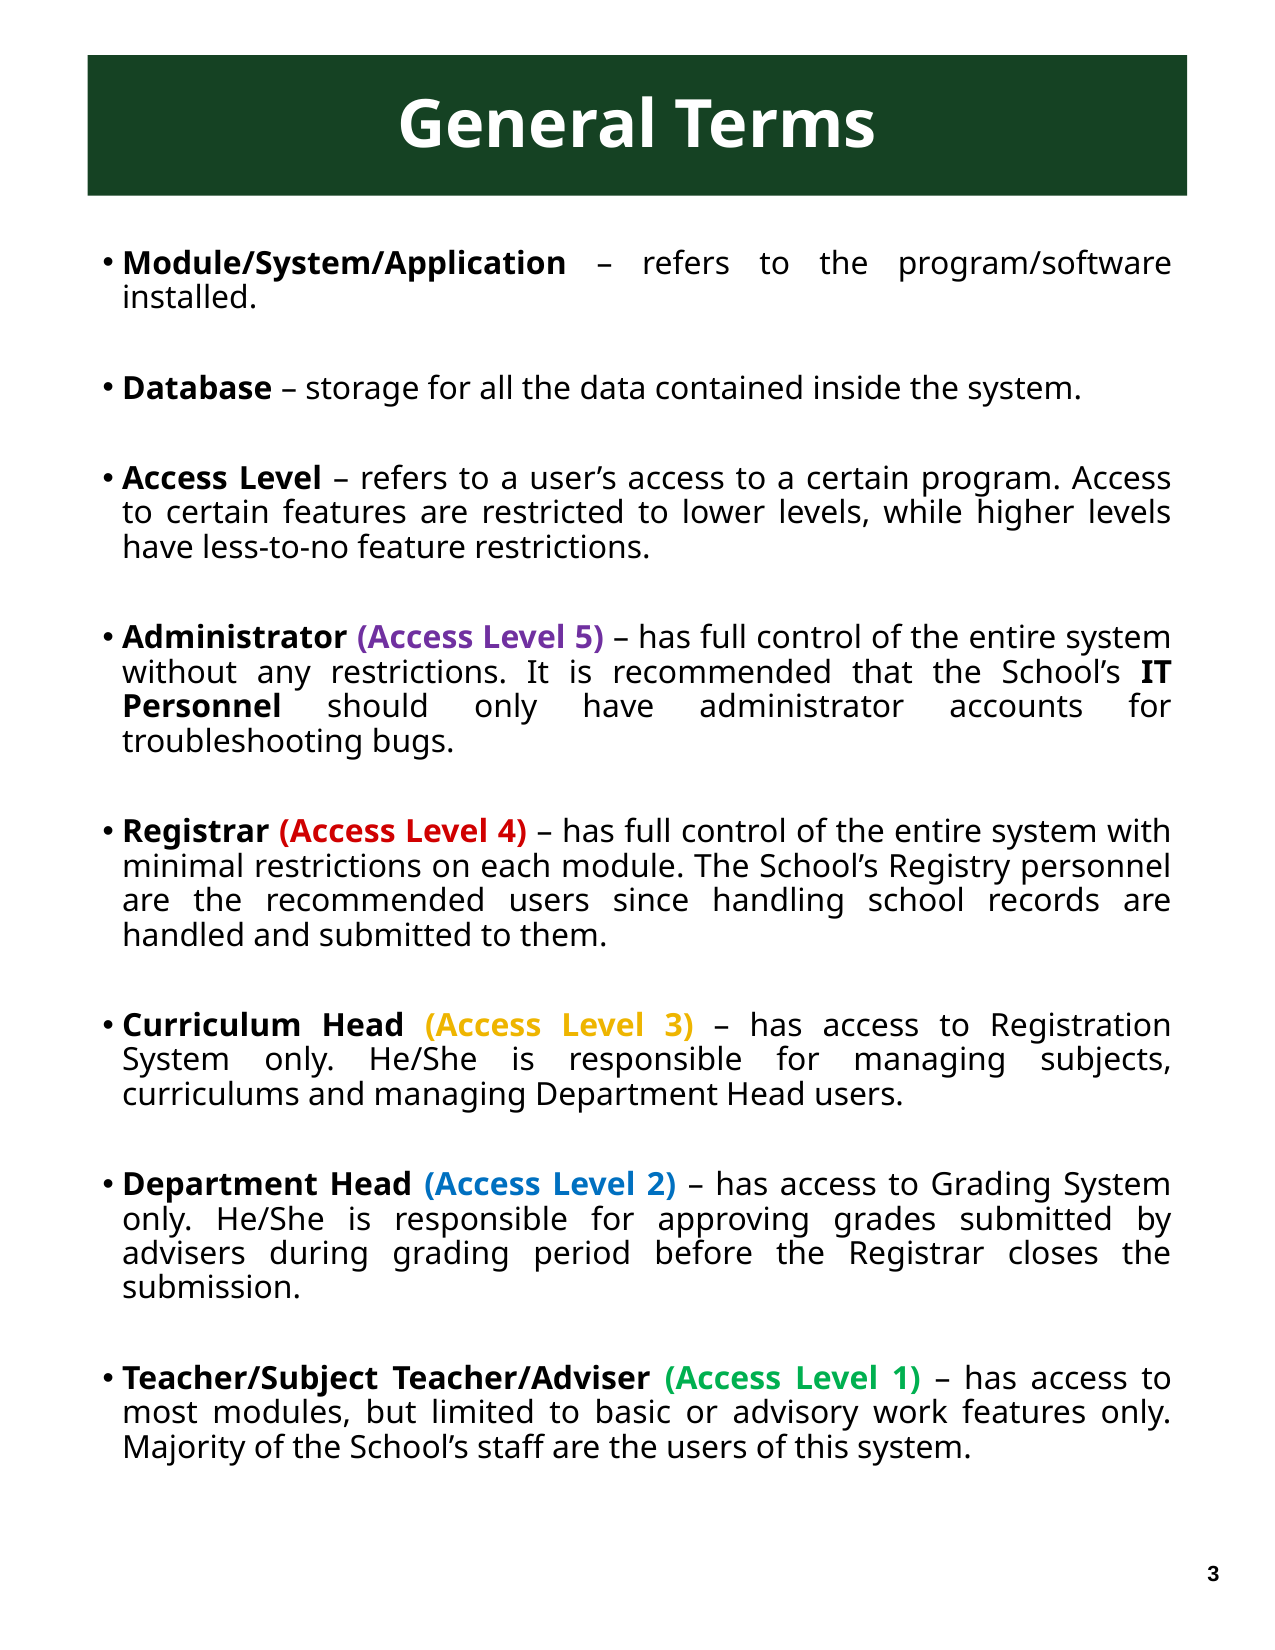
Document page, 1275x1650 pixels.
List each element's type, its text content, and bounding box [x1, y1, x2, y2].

slide_number 3 [900, 1529, 1235, 1618]
title General Terms [87, 55, 1188, 196]
list Module/System/Application – refers to the program/software installed. Database – storage for all the data contained inside the system. Access Level – refers to a user’s access to a certain program. Access to certain features are restricted to lower levels, while higher levels have less-to-no feature restrictions. Administrator (Access Level 5) – has full control of the entire system without any restrictions. It is recommended that the School’s IT Personnel should only have administrator accounts for troubleshooting bugs. Registrar (Access Level 4) – has full control of the entire system with minimal restrictions on each module. The School’s Registry personnel are the recommended users since handling school records are handled and submitted to them. Curriculum Head (Access Level 3) – has access to Registration System only. He/She is responsible for managing subjects, curriculums and managing Department Head users. Department Head (Access Level 2) – has access to Grading System only. He/She is responsible for approving grades submitted by advisers during grading period before the Registrar closes the submission. Teacher/Subject Teacher/Adviser (Access Level 1) – has access to most modules, but limited to basic or advisory work features only. Majority of the School’s staff are the users of this system. [87, 239, 1188, 1485]
